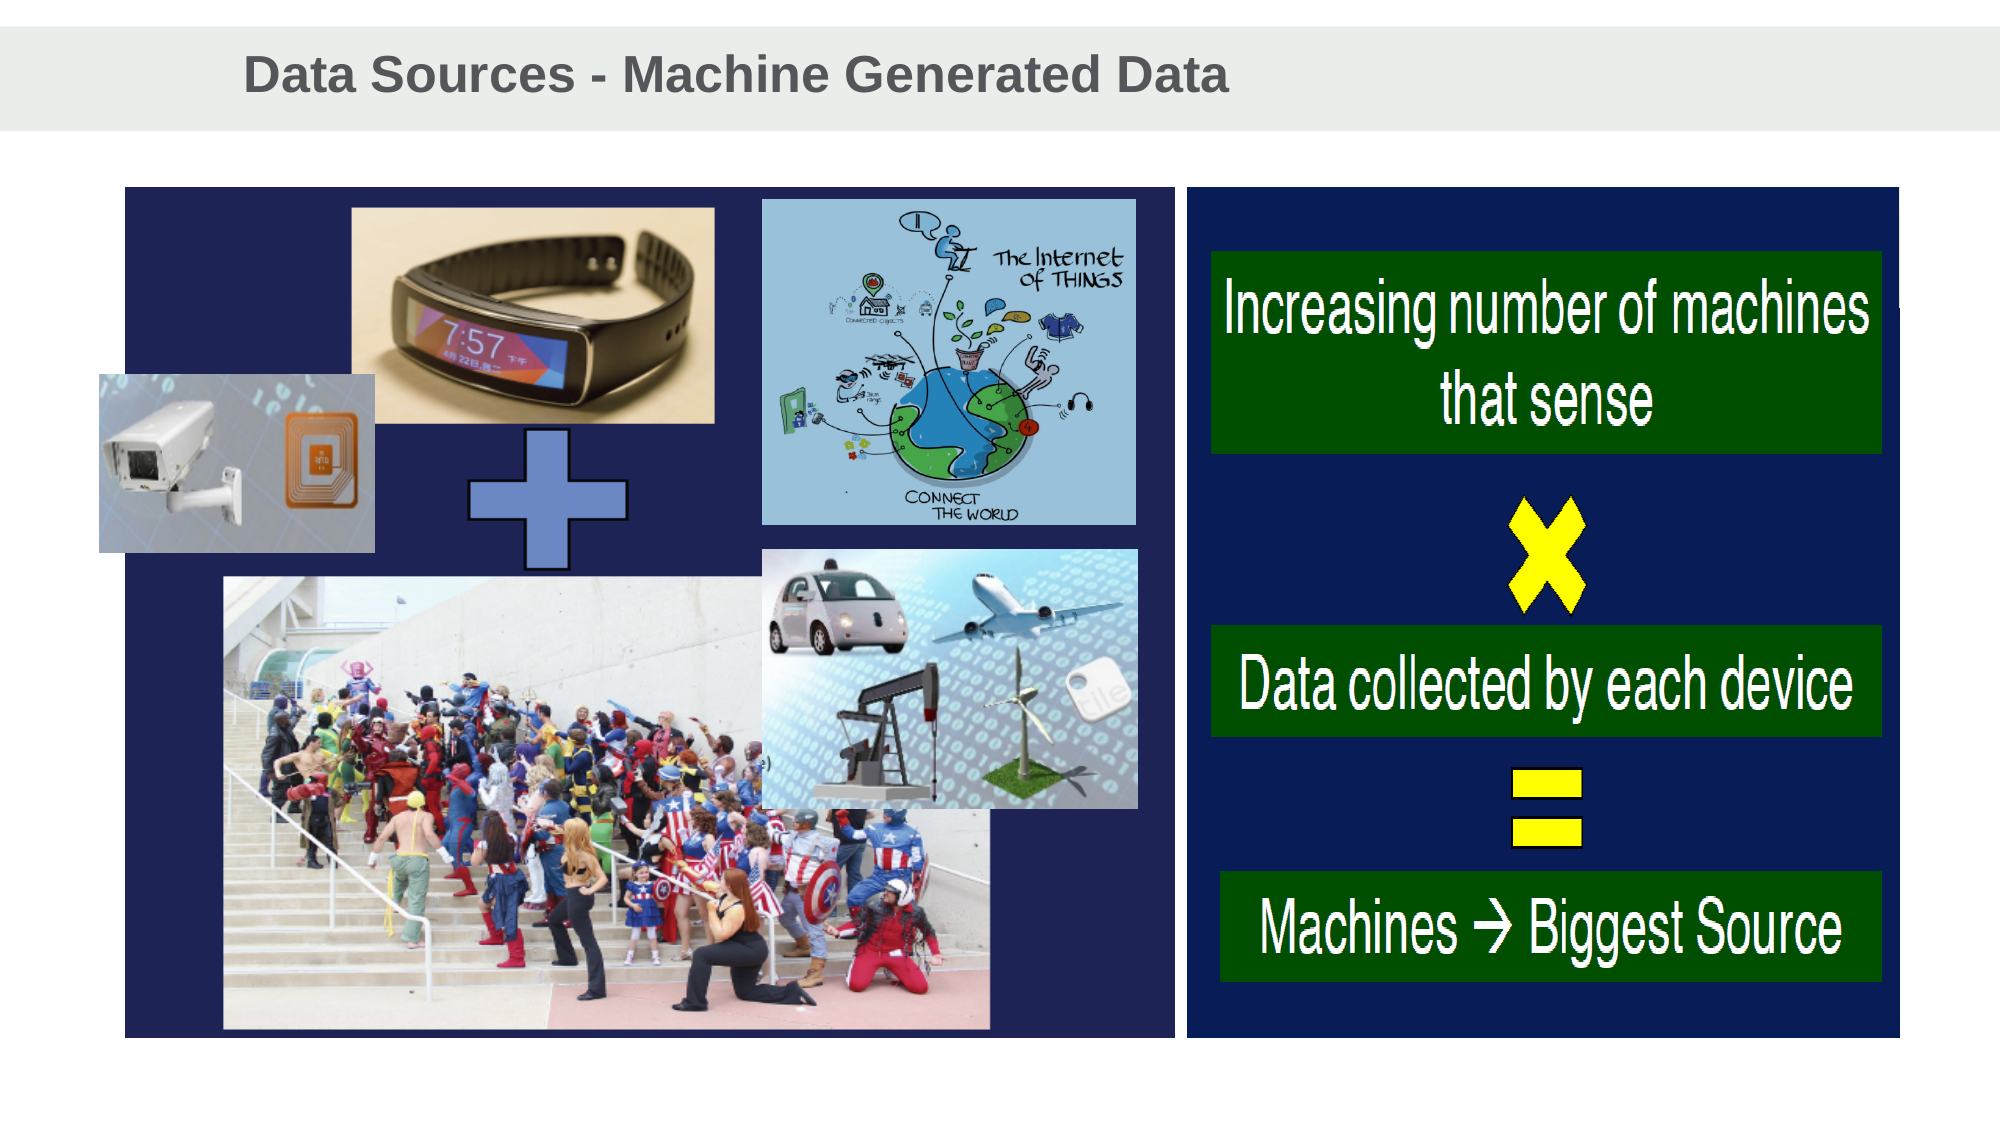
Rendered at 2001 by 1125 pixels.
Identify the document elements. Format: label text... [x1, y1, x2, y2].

picture [99, 187, 1176, 1038]
picture [1187, 187, 1900, 1038]
title Data Sources - Machine Generated Data [243, 39, 1757, 103]
